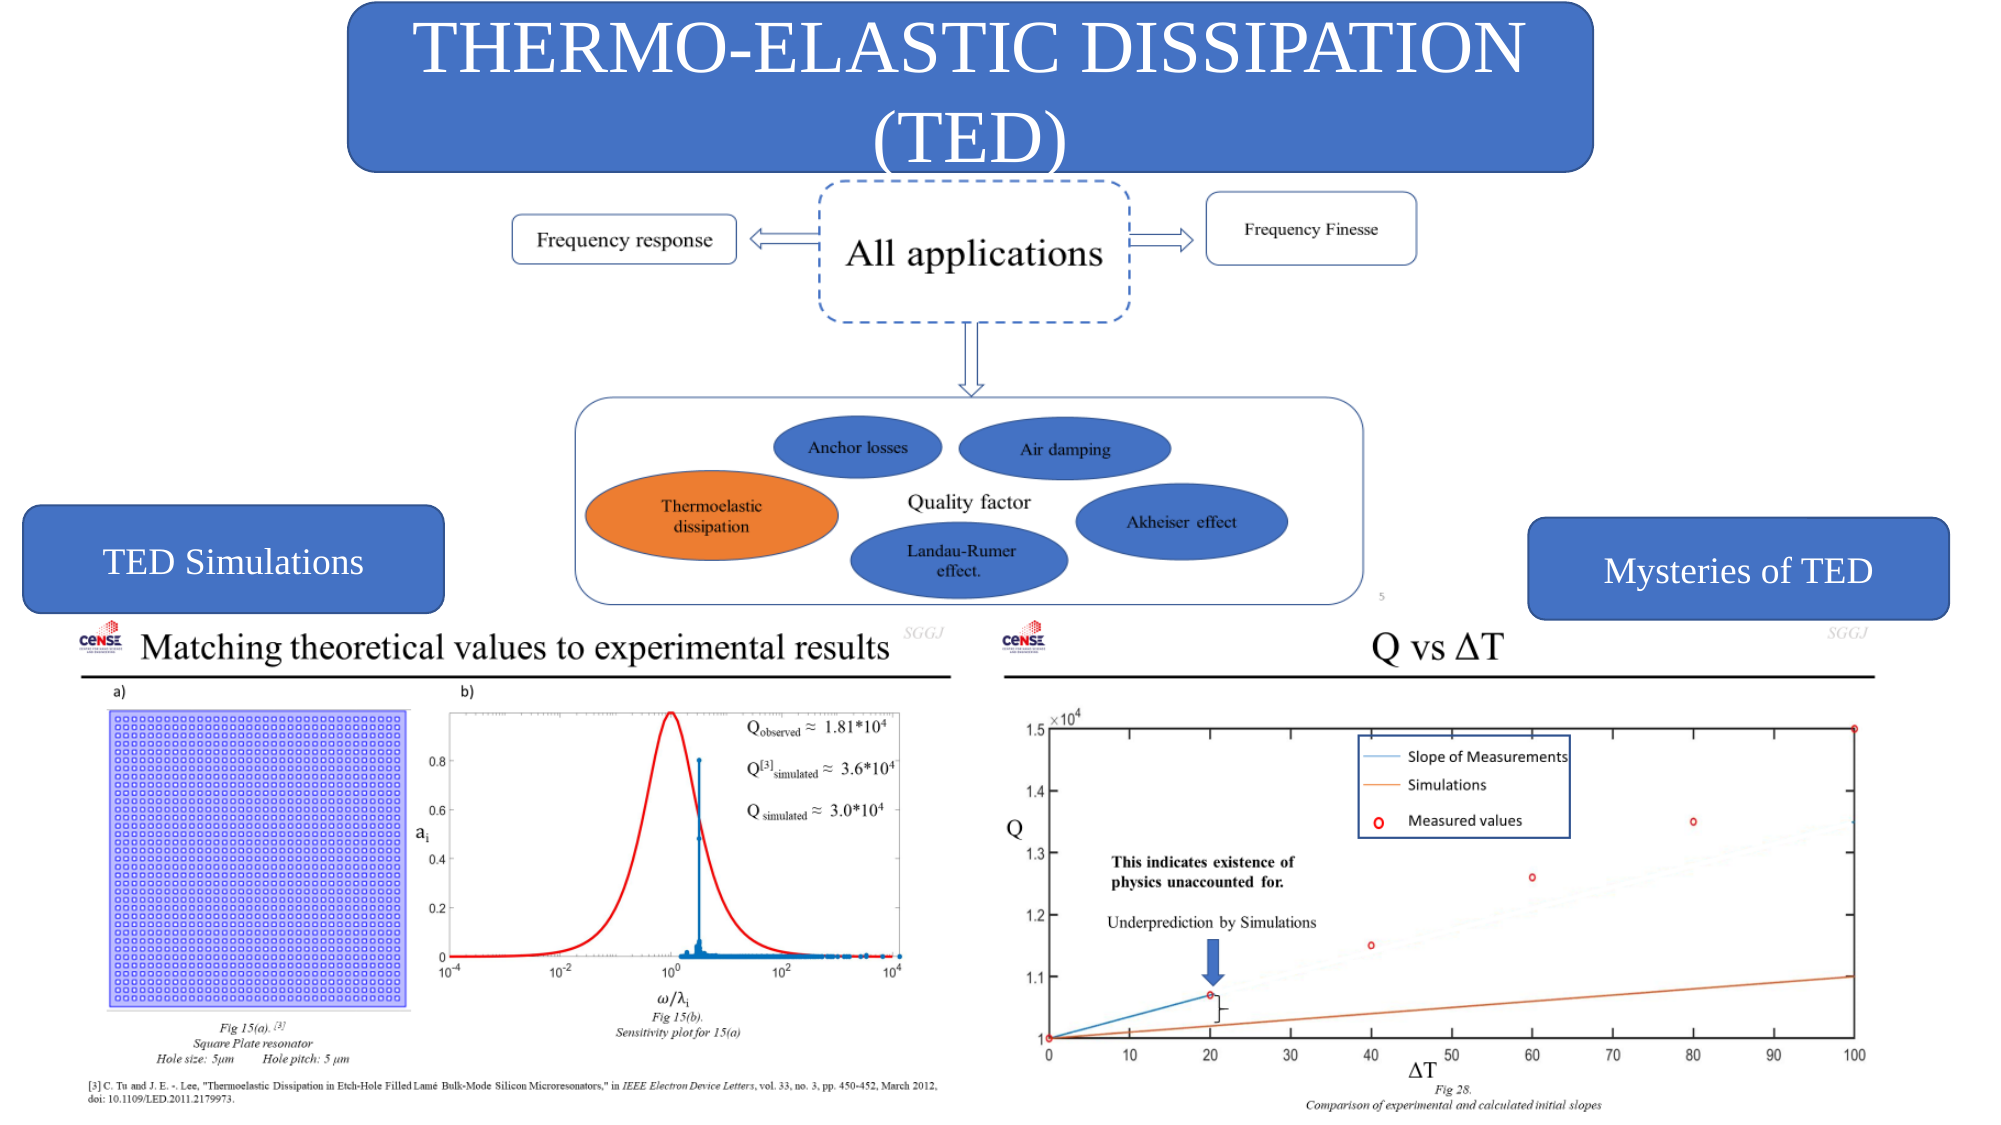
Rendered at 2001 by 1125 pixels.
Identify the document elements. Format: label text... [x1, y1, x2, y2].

text_box TED Simulations [22, 504, 445, 615]
picture [76, 109, 1879, 1114]
text_box Mysteries of TED [1527, 516, 1951, 621]
text_box THERMO-ELASTIC DISSIPATION (TED) [346, 1, 1595, 173]
